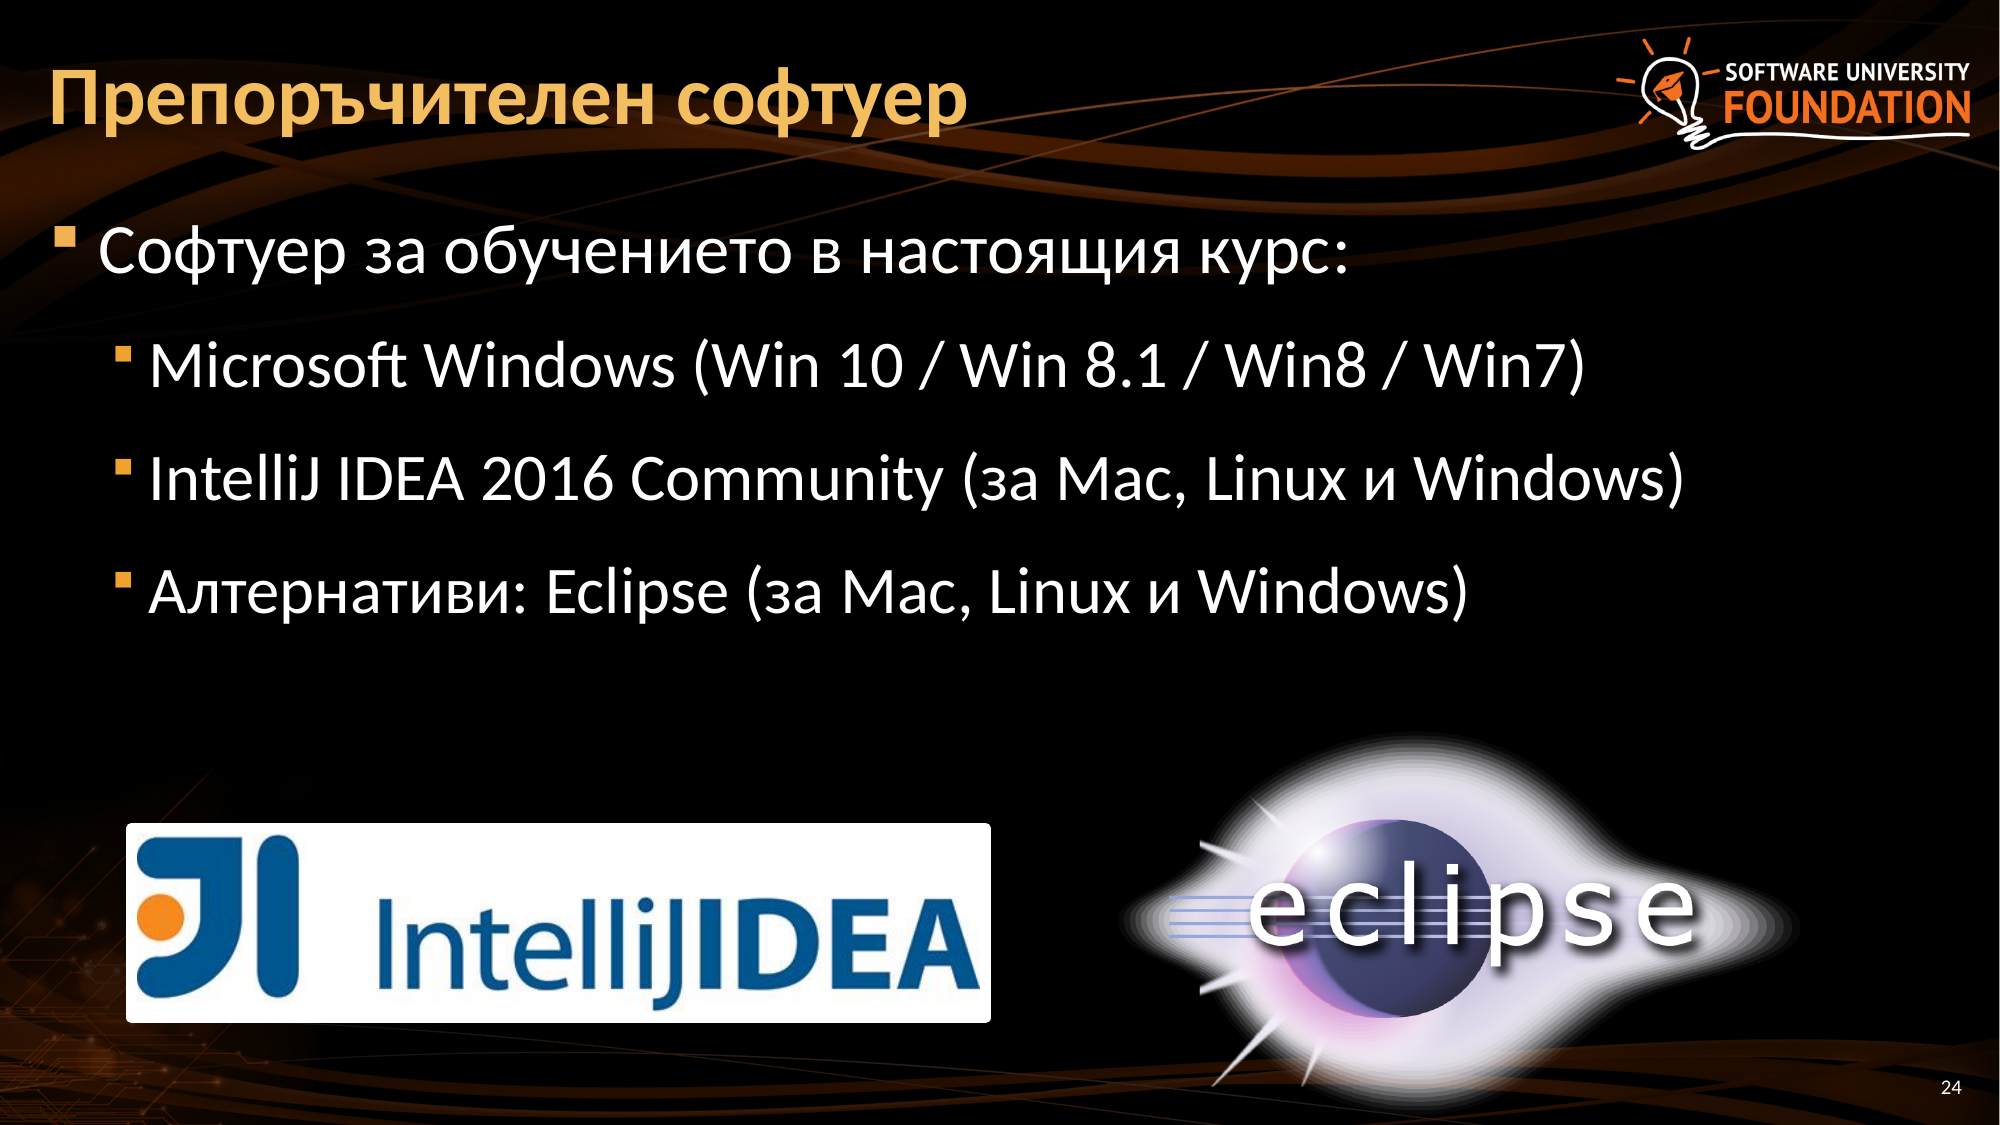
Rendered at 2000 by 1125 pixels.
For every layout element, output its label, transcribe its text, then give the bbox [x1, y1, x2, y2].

picture [0, 0, 2000, 1125]
title Препоръчителен софтуер [30, 6, 1602, 189]
list Софтуер за обучението в настоящия курс: Microsoft Windows (Win 10 / Win 8.1 / Win8 / Win7) IntelliJ IDEA 2016 Community (за Mac, Linux и Windows) Алтернативи: Eclipse (за Mac, Linux и Windows) [31, 188, 1968, 1103]
